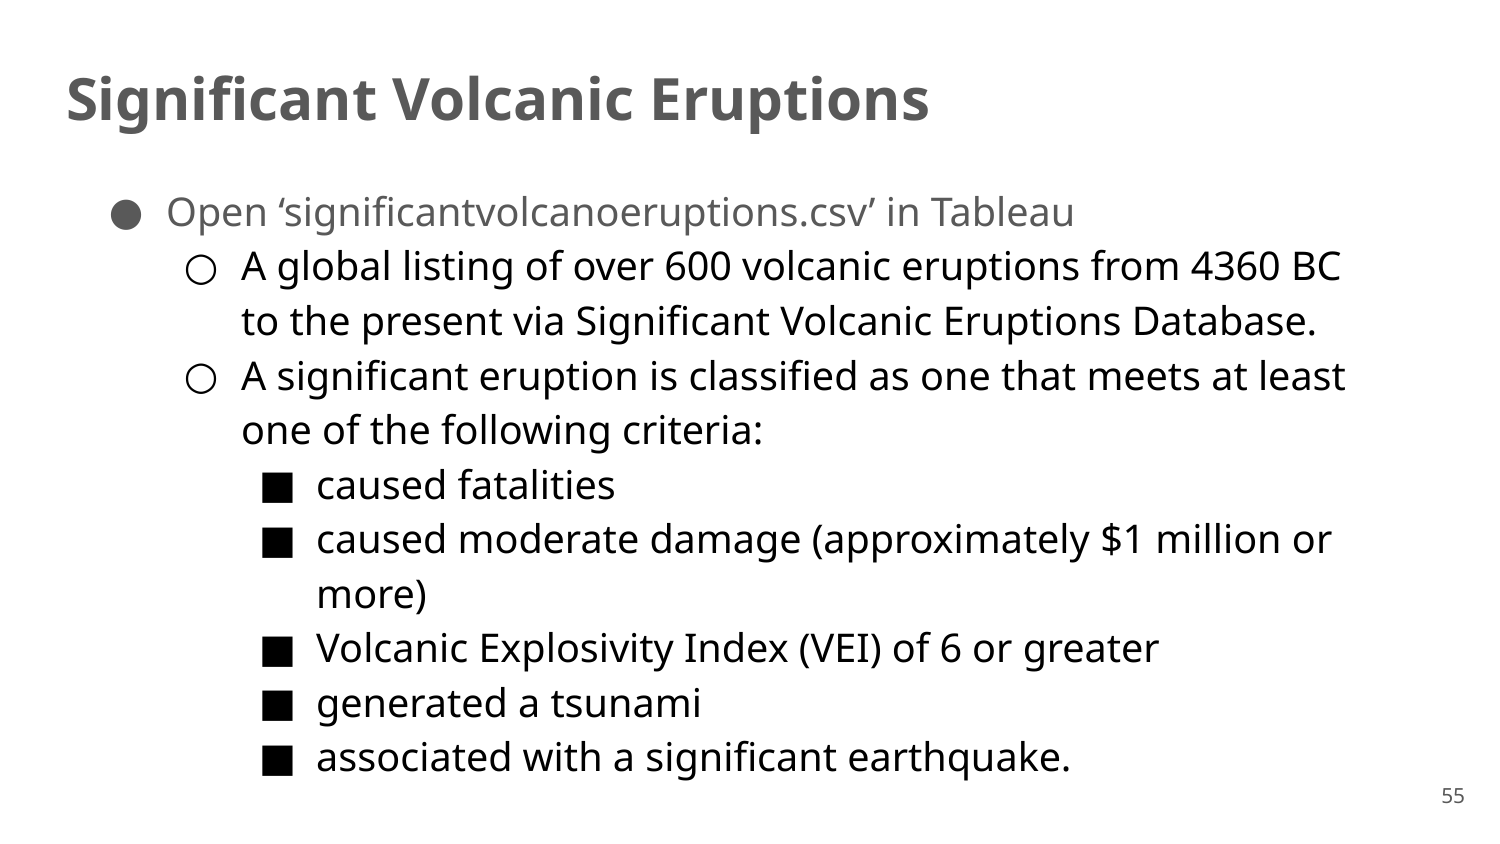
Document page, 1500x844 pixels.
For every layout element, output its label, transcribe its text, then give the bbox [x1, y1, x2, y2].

slide_number 55 [1389, 764, 1480, 830]
list Open ‘significantvolcanoeruptions.csv’ in Tableau A global listing of over 600 volcanic eruptions from 4360 BC to the present via Significant Volcanic Eruptions Database. A significant eruption is classified as one that meets at least one of the following criteria: caused fatalities caused moderate damage (approximately $1 million or more) Volcanic Explosivity Index (VEI) of 6 or greater generated a tsunami associated with a significant earthquake. [76, 164, 1390, 797]
title Significant Volcanic Eruptions [51, 47, 1449, 142]
